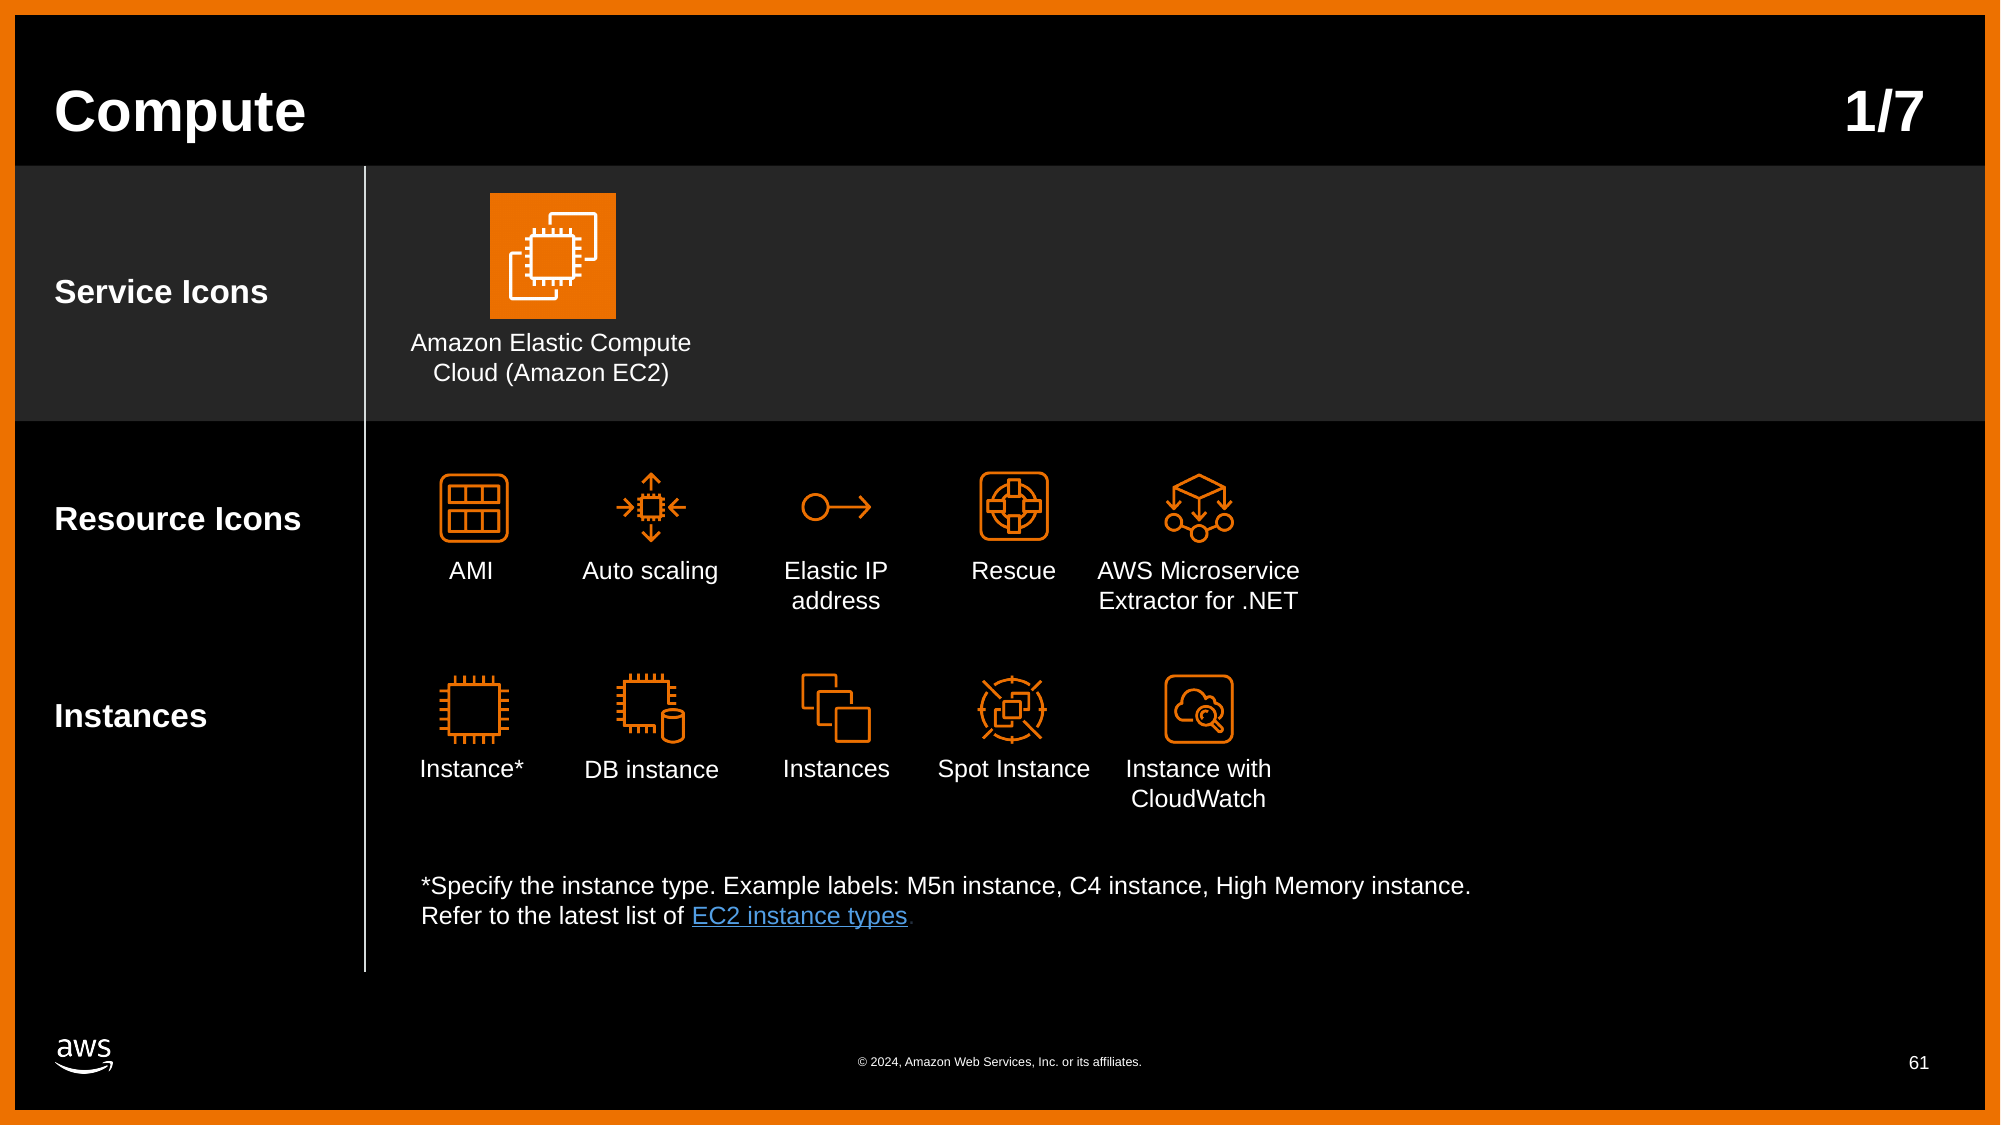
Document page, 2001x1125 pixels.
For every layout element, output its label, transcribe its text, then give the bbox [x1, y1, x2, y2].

picture [1161, 470, 1237, 546]
picture [974, 672, 1050, 748]
picture [436, 470, 512, 546]
text_box Rescue [952, 547, 1075, 593]
text_box *Specify the instance type. Example labels: M5n instance, C4 instance, High Memory instance. Refer to the latest list of EC2 instance types. [406, 862, 1533, 938]
picture [613, 469, 689, 545]
footer © 2024, Amazon Web Services, Inc. or its affiliates. [662, 1031, 1338, 1092]
text_box DB instance [560, 746, 744, 791]
picture [1161, 671, 1237, 747]
text_box Auto scaling [569, 547, 732, 593]
text_box Elastic IP address [755, 547, 918, 622]
text_box AWS Microservice Extractor for .NET [1085, 547, 1312, 622]
picture [976, 468, 1052, 544]
text_box Instance with CloudWatch [1107, 744, 1291, 820]
picture [490, 193, 616, 319]
text_box Instances [745, 745, 922, 791]
text_box Amazon Elastic Compute Cloud (Amazon EC2) [365, 319, 738, 394]
text_box Spot Instance [922, 745, 1106, 791]
picture [55, 1039, 113, 1074]
slide_number 61 [1494, 1031, 1945, 1092]
text_box Instance* [380, 745, 564, 791]
text_box AMI [406, 547, 537, 593]
picture [436, 672, 512, 748]
picture [613, 670, 689, 746]
title Compute 1/7 [39, 59, 1945, 166]
picture [798, 469, 874, 545]
picture [798, 670, 874, 746]
